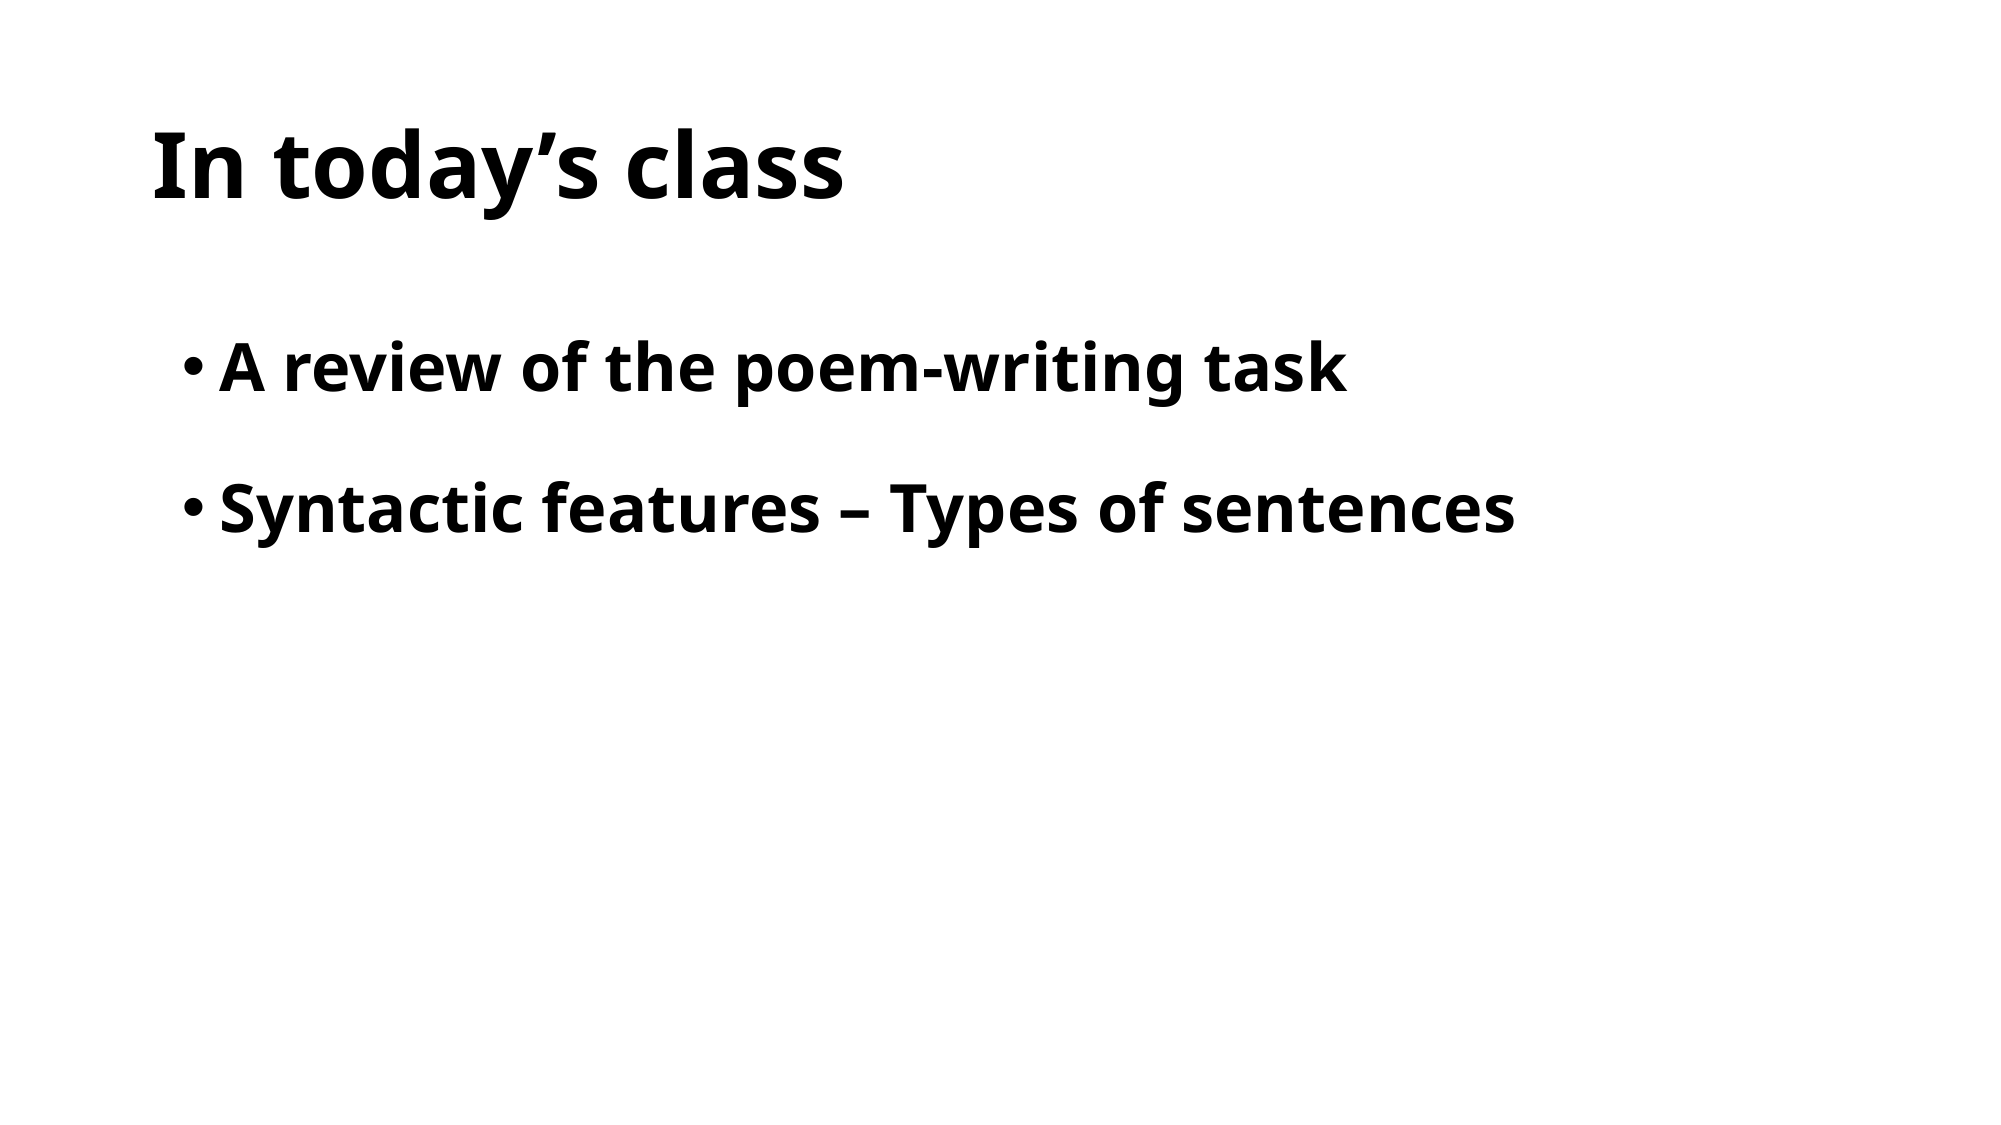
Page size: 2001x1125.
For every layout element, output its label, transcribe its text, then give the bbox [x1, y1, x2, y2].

list A review of the poem-writing task Syntactic features – Types of sentences [166, 277, 1863, 1014]
title In today’s class [137, 59, 1863, 278]
